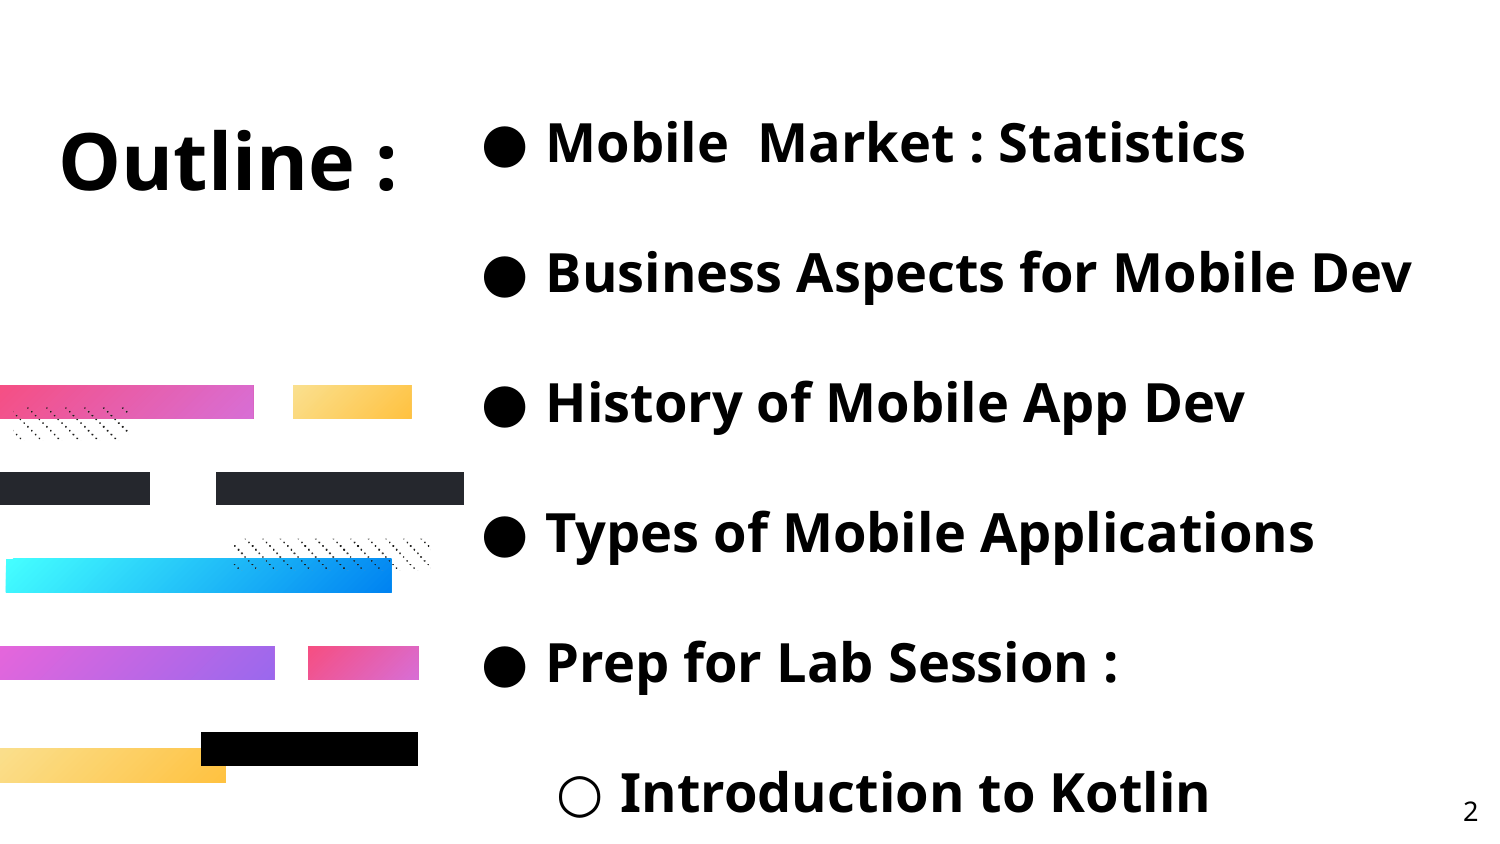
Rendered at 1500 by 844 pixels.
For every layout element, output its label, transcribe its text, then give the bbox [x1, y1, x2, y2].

subtitle Mobile Market : Statistics Business Aspects for Mobile Dev History of Mobile App Dev Types of Mobile Applications Prep for Lab Session : Introduction to Kotlin [455, 28, 1500, 819]
picture [13, 407, 129, 441]
picture [232, 538, 431, 571]
title Outline : [43, 95, 455, 363]
slide_number ‹#› [1403, 779, 1494, 844]
